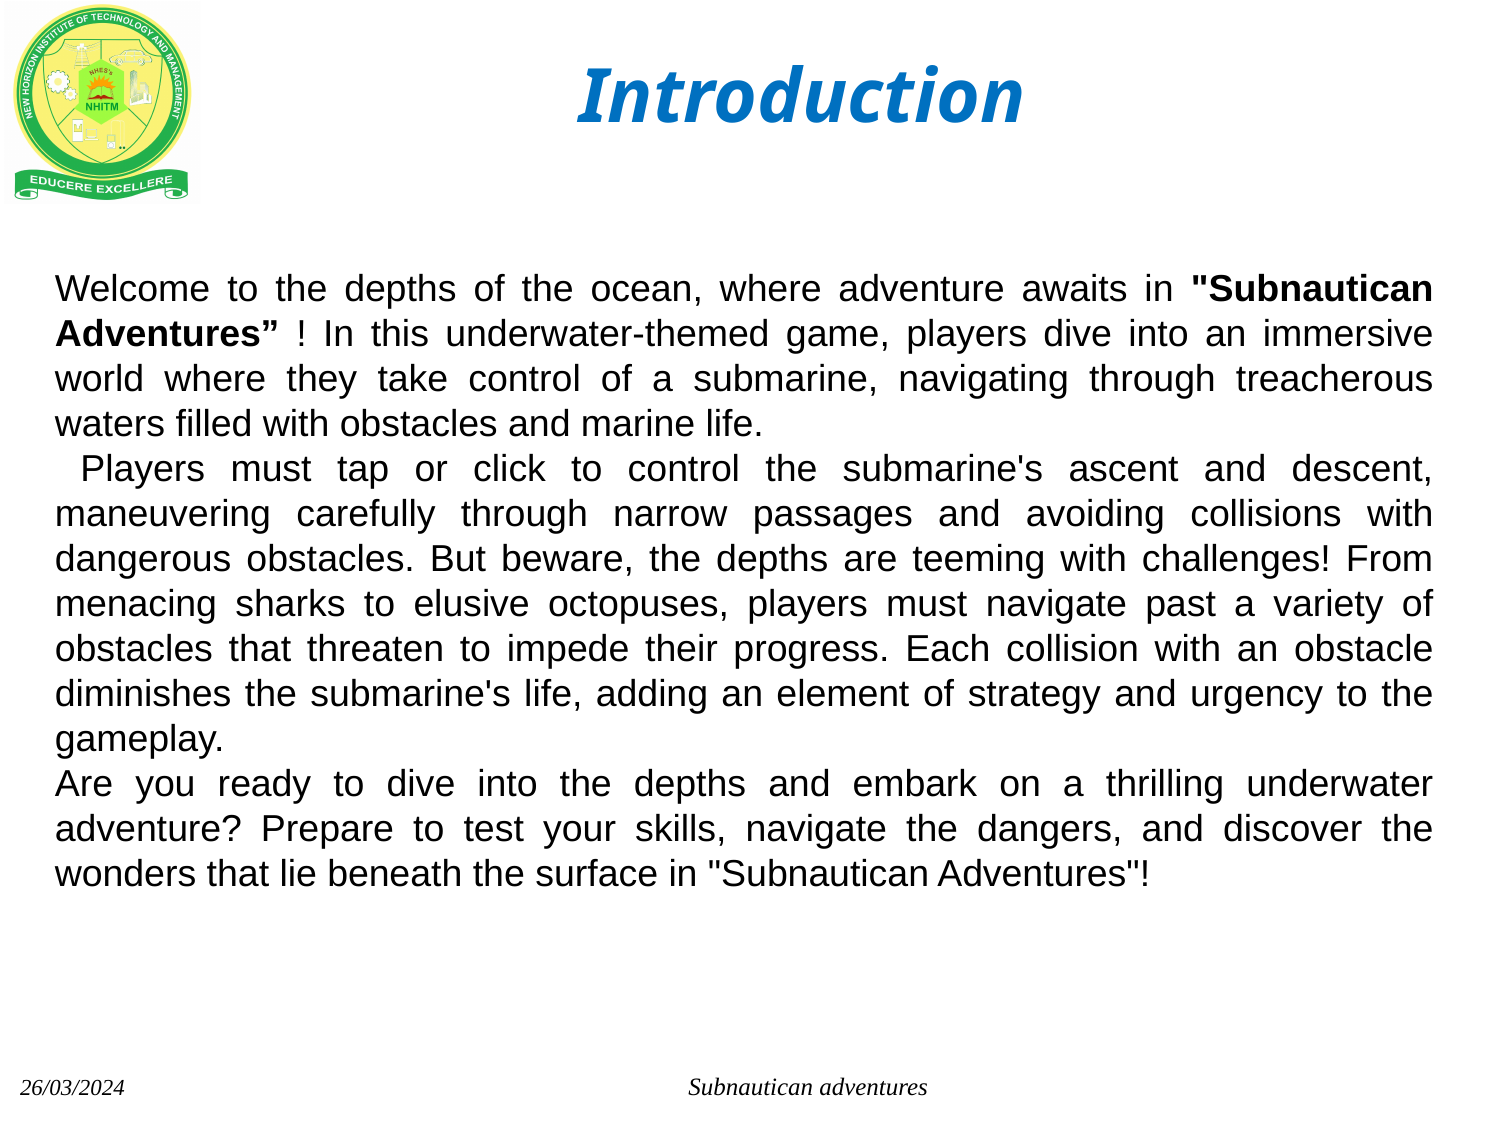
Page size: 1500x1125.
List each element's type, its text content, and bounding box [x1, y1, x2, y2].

text_box Welcome to the depths of the ocean, where adventure awaits in "Subnautican Adventures” ! In this underwater-themed game, players dive into an immersive world where they take control of a submarine, navigating through treacherous waters filled with obstacles and marine life. Players must tap or click to control the submarine's ascent and descent, maneuvering carefully through narrow passages and avoiding collisions with dangerous obstacles. But beware, the depths are teeming with challenges! From menacing sharks to elusive octopuses, players must navigate past a variety of obstacles that threaten to impede their progress. Each collision with an obstacle diminishes the submarine's life, adding an element of strategy and urgency to the gameplay. Are you ready to dive into the depths and embark on a thrilling underwater adventure? Prepare to test your skills, navigate the dangers, and discover the wonders that lie beneath the surface in "Subnautican Adventures"! [40, 256, 1449, 902]
footer Subnautican adventures [390, 1050, 1233, 1121]
text_box Introduction [216, 34, 1390, 161]
picture [4, 1, 201, 204]
text_box 26/03/2024 [4, 1053, 141, 1119]
